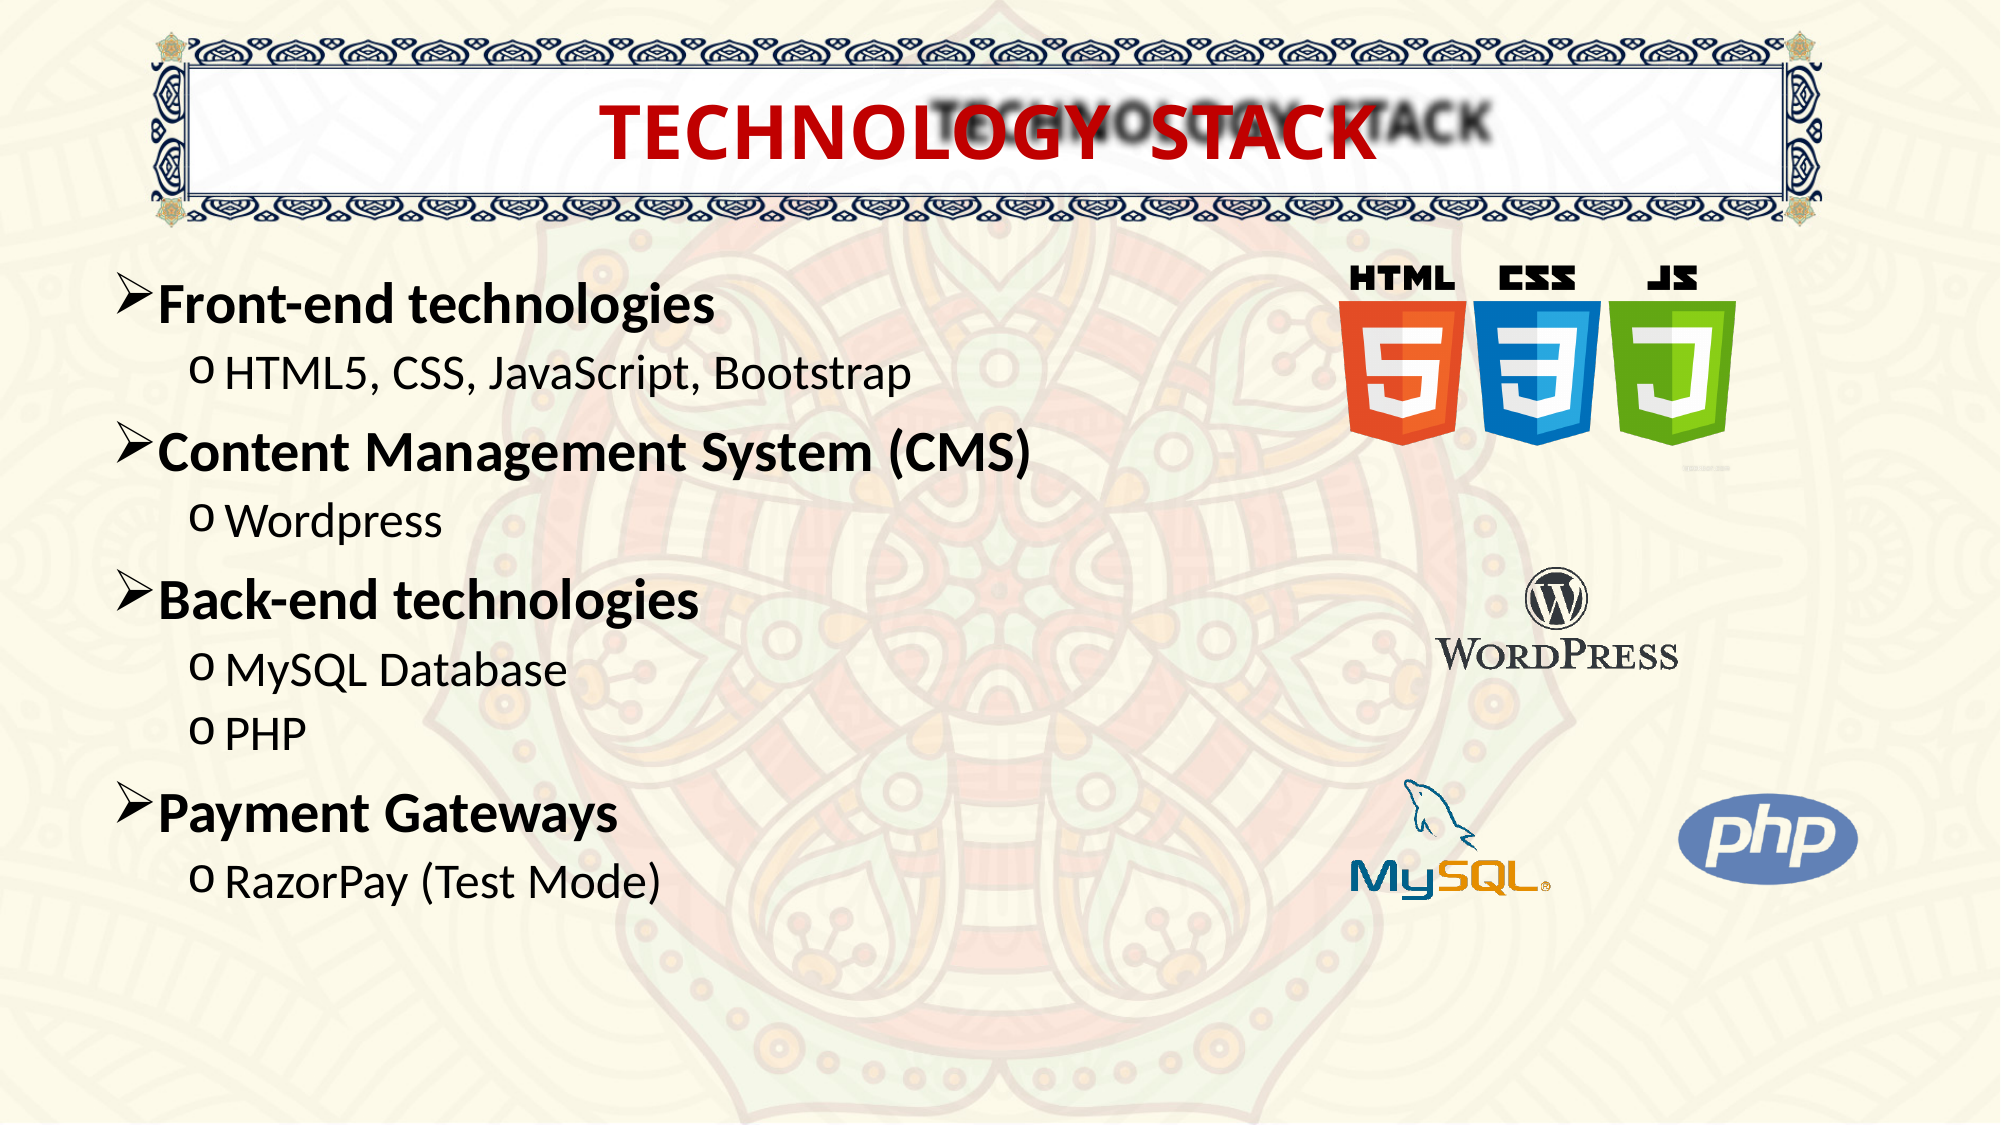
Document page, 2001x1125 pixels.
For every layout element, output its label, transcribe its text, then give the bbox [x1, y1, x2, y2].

text_box TECHNOLOGY STACK [189, 60, 1786, 184]
picture [0, 0, 2001, 1125]
text_box Front-end technologies HTML5, CSS, JavaScript, Bootstrap Content Management System (CMS) Wordpress Back-end technologies MySQL Database PHP Payment Gateways RazorPay (Test Mode) [96, 265, 1203, 1023]
